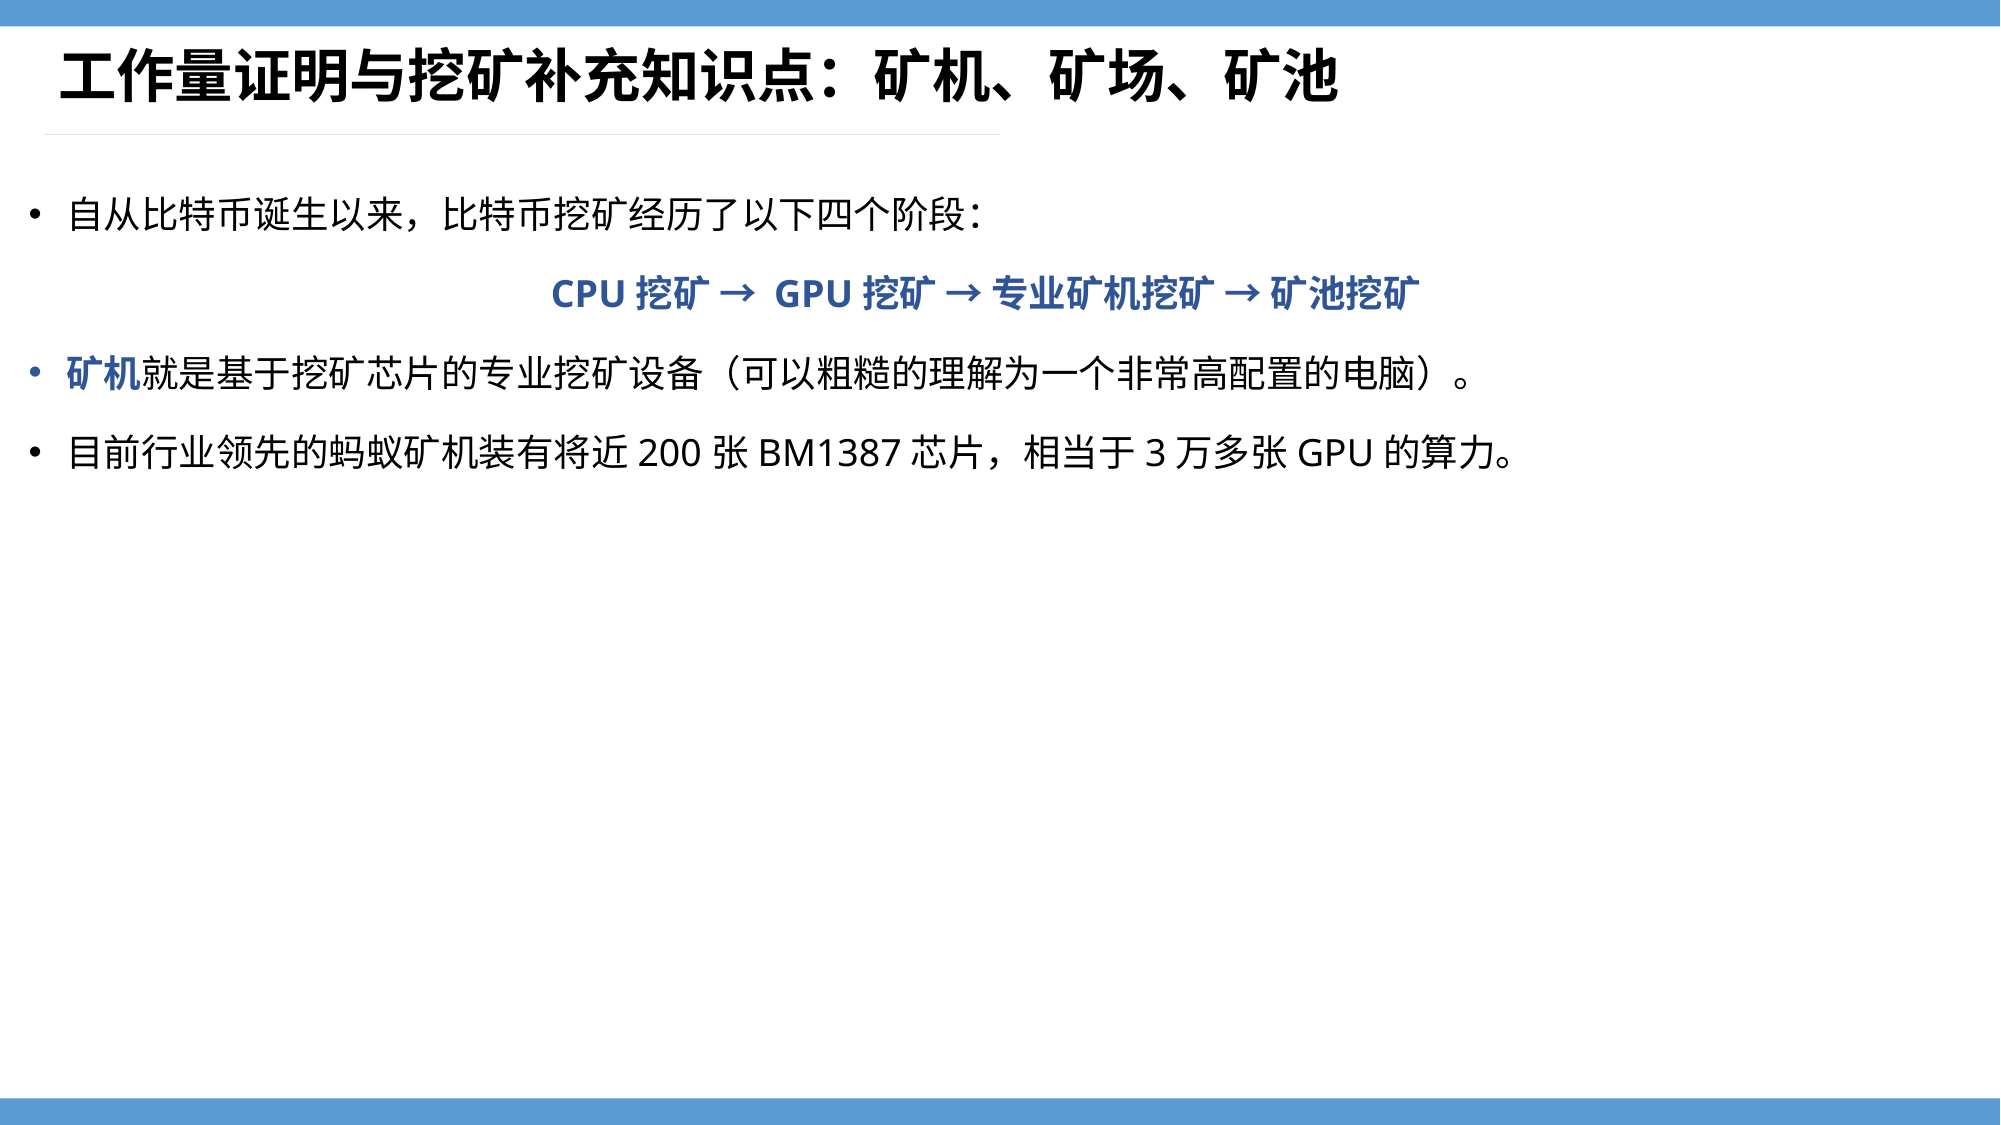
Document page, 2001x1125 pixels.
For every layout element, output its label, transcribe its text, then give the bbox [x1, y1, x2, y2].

title 工作量证明与挖矿补充知识点：矿机、矿场、矿池 [43, 39, 1769, 121]
list 自从比特币诞生以来，比特币挖矿经历了以下四个阶段： CPU挖矿 → GPU挖矿 → 专业矿机挖矿 → 矿池挖矿 矿机就是基于挖矿芯片的专业挖矿设备（可以粗糙的理解为一个非常高配置的电脑）。 目前行业领先的蚂蚁矿机装有将近200张BM1387芯片，相当于3万多张GPU的算力。 [13, 170, 1959, 1086]
